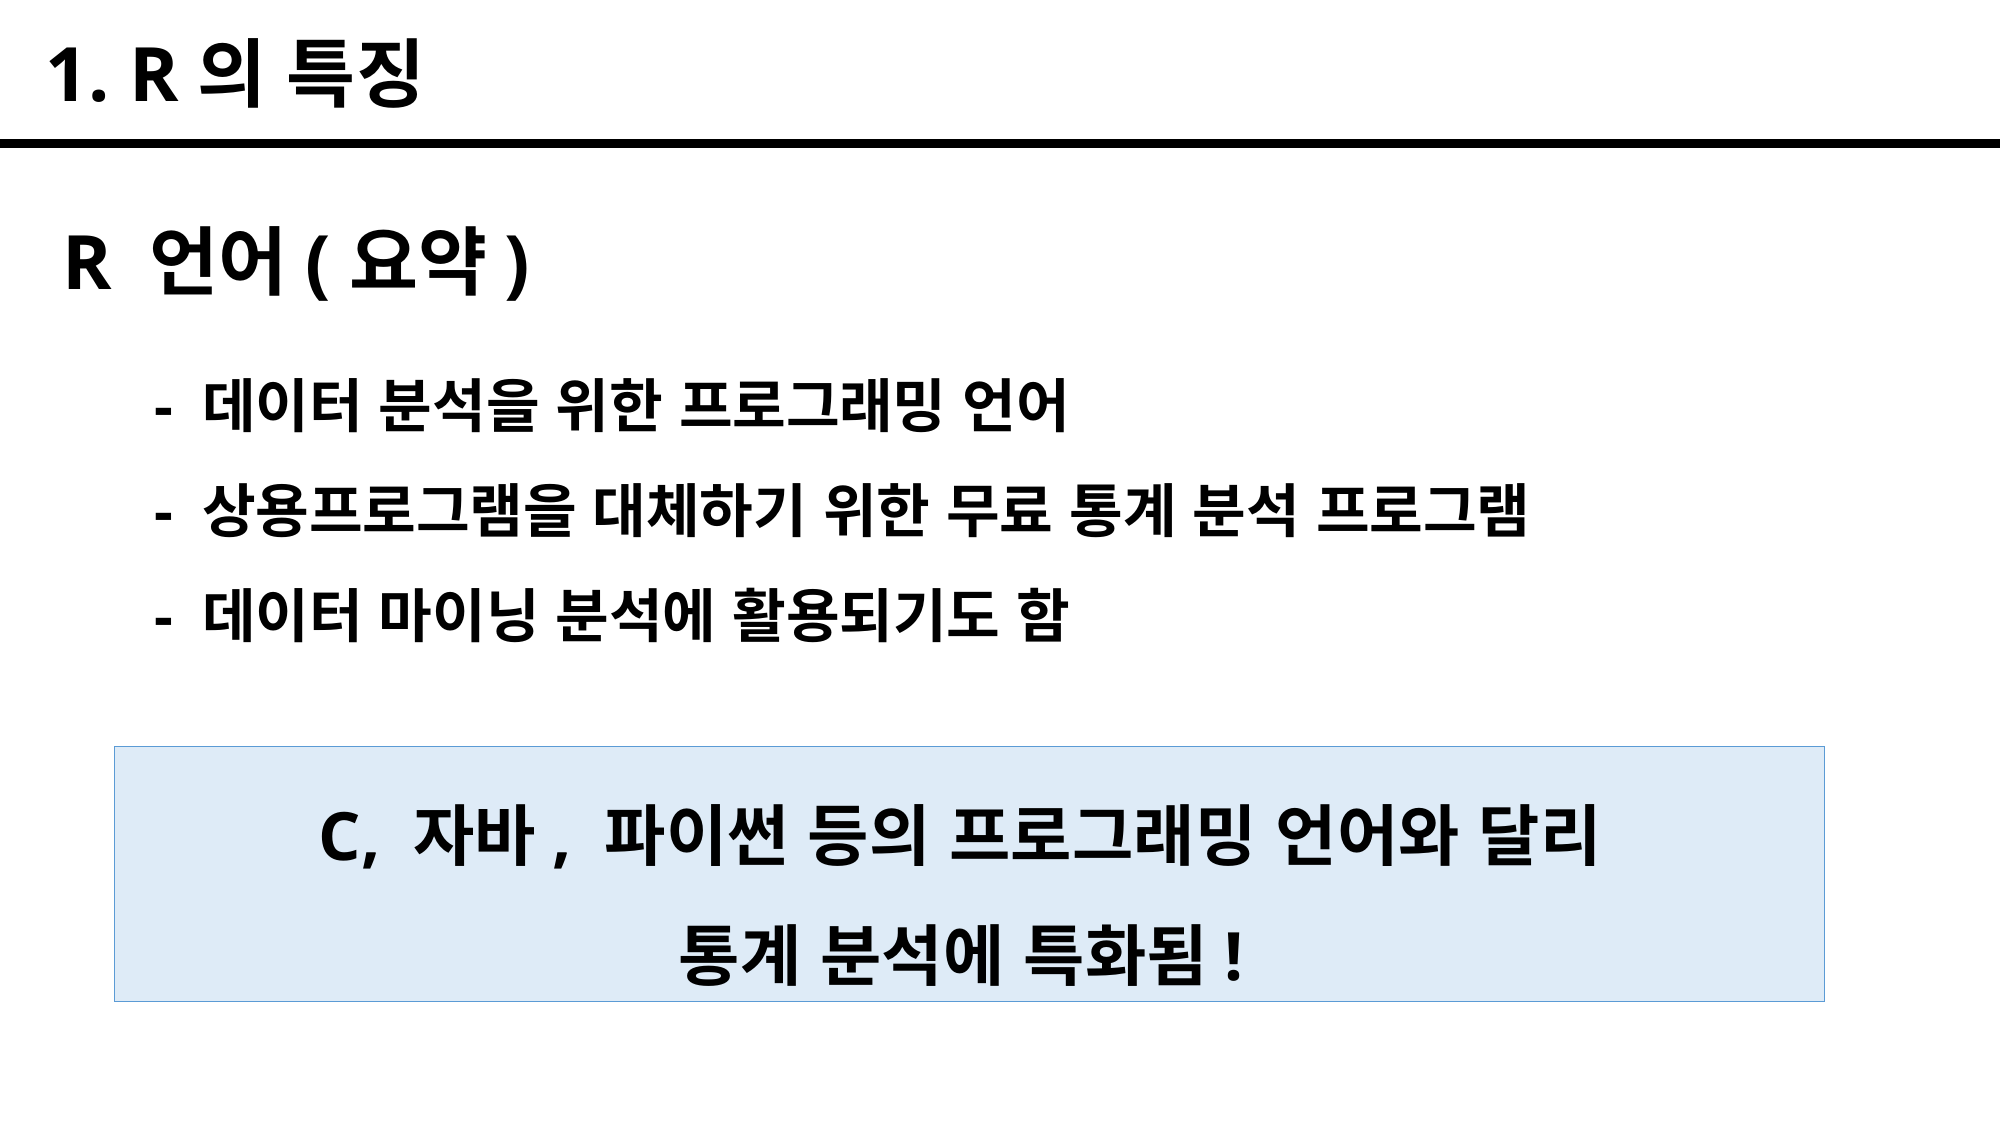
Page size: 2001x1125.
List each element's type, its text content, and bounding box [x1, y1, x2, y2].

text_box 1. R의 특징 [30, 19, 1029, 125]
text_box R 언어(요약) [47, 206, 546, 312]
text_box C, 자바, 파이썬 등의 프로그래밍 언어와 달리 통계 분석에 특화됨! [114, 746, 1825, 1002]
text_box - 데이터 분석을 위한 프로그래밍 언어 - 상용프로그램을 대체하기 위한 무료 통계 분석 프로그램 - 데이터 마이닝 분석에 활용되기도 함 [139, 327, 1546, 657]
